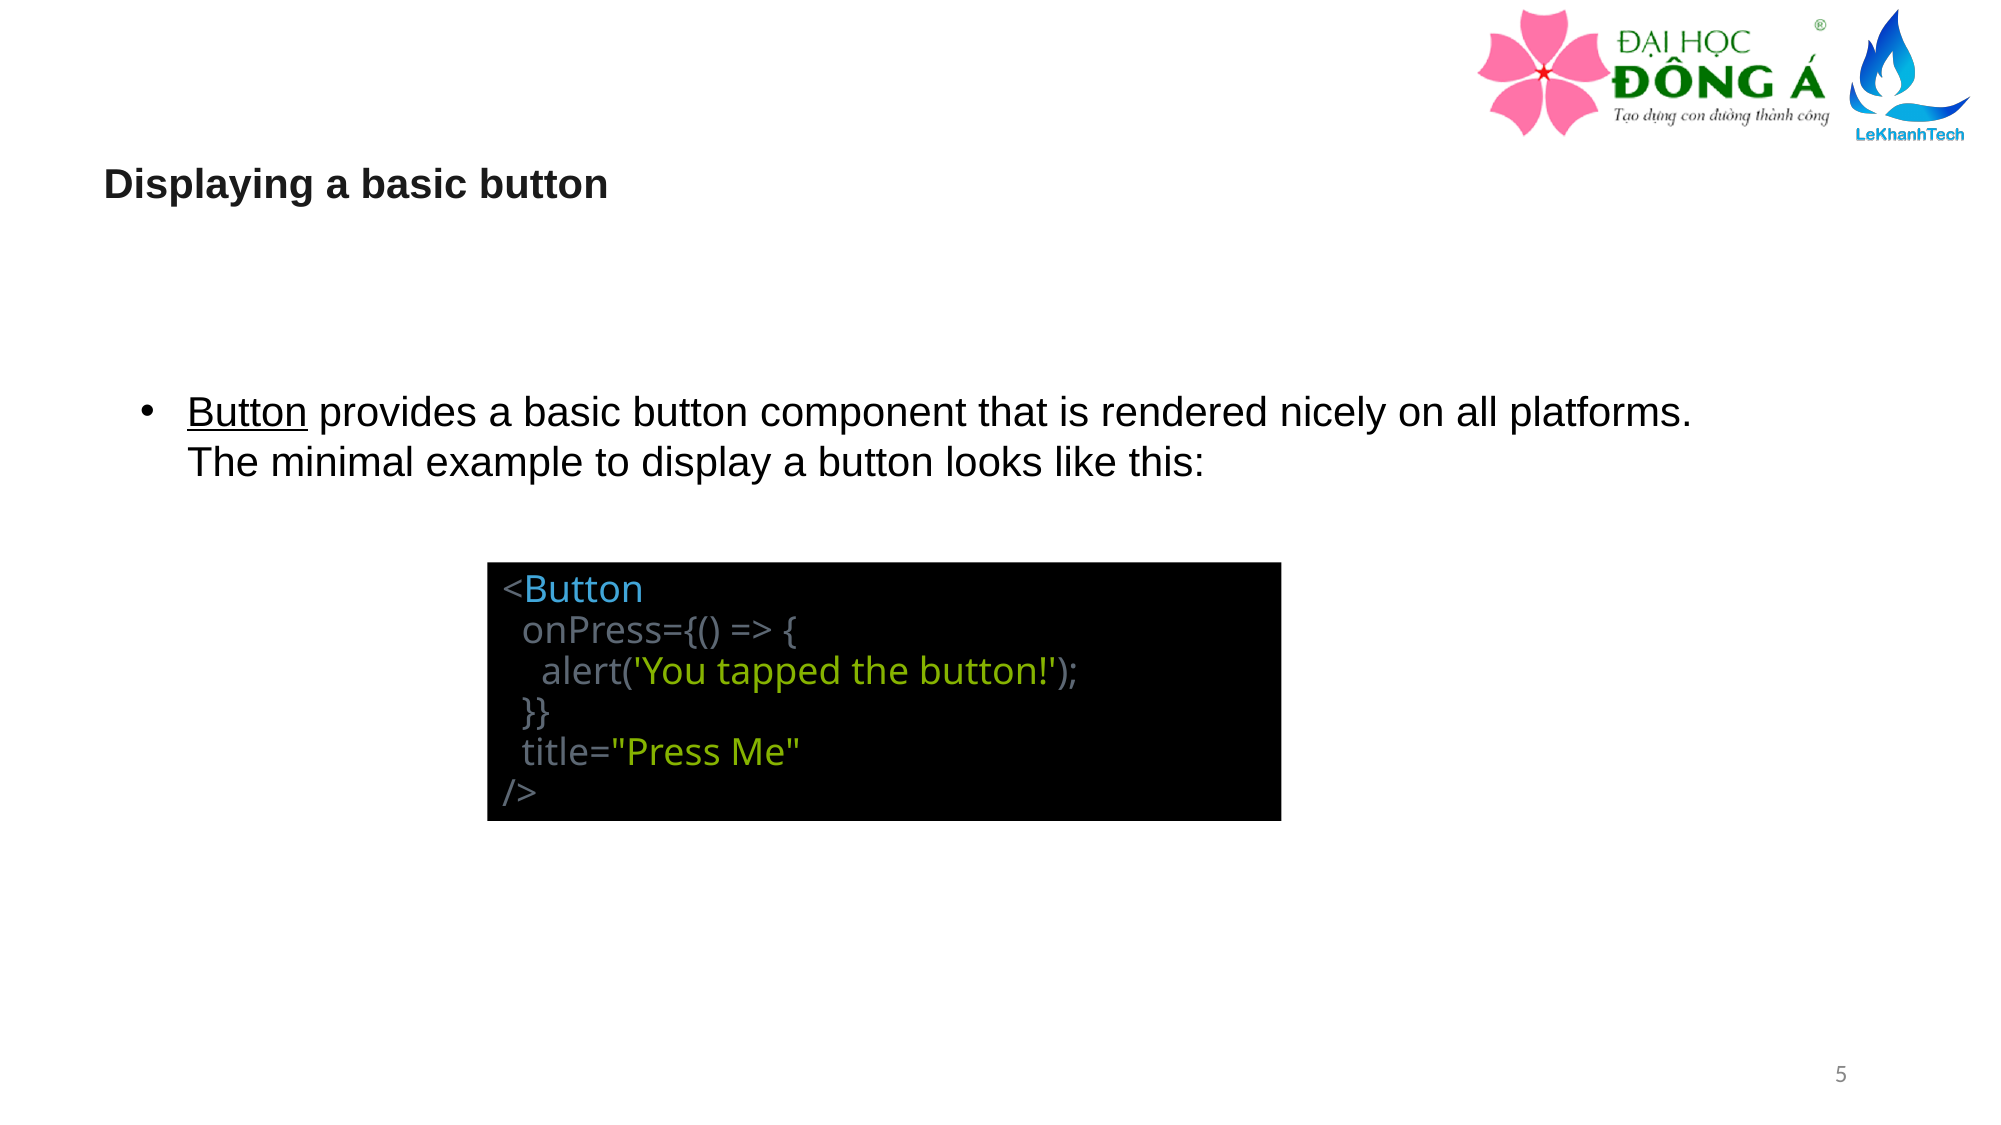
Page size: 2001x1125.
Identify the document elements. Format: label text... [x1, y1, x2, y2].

text_box <Button onPress={() => { alert('You tapped the button!'); }} title="Press Me" /> [487, 562, 1282, 821]
slide_number 5 [1412, 1042, 1863, 1103]
text_box Displaying a basic button [88, 149, 624, 215]
picture [1465, 5, 1980, 144]
text_box Button provides a basic button component that is rendered nicely on all platforms. The minimal example to display a button looks like this: [125, 377, 1780, 493]
